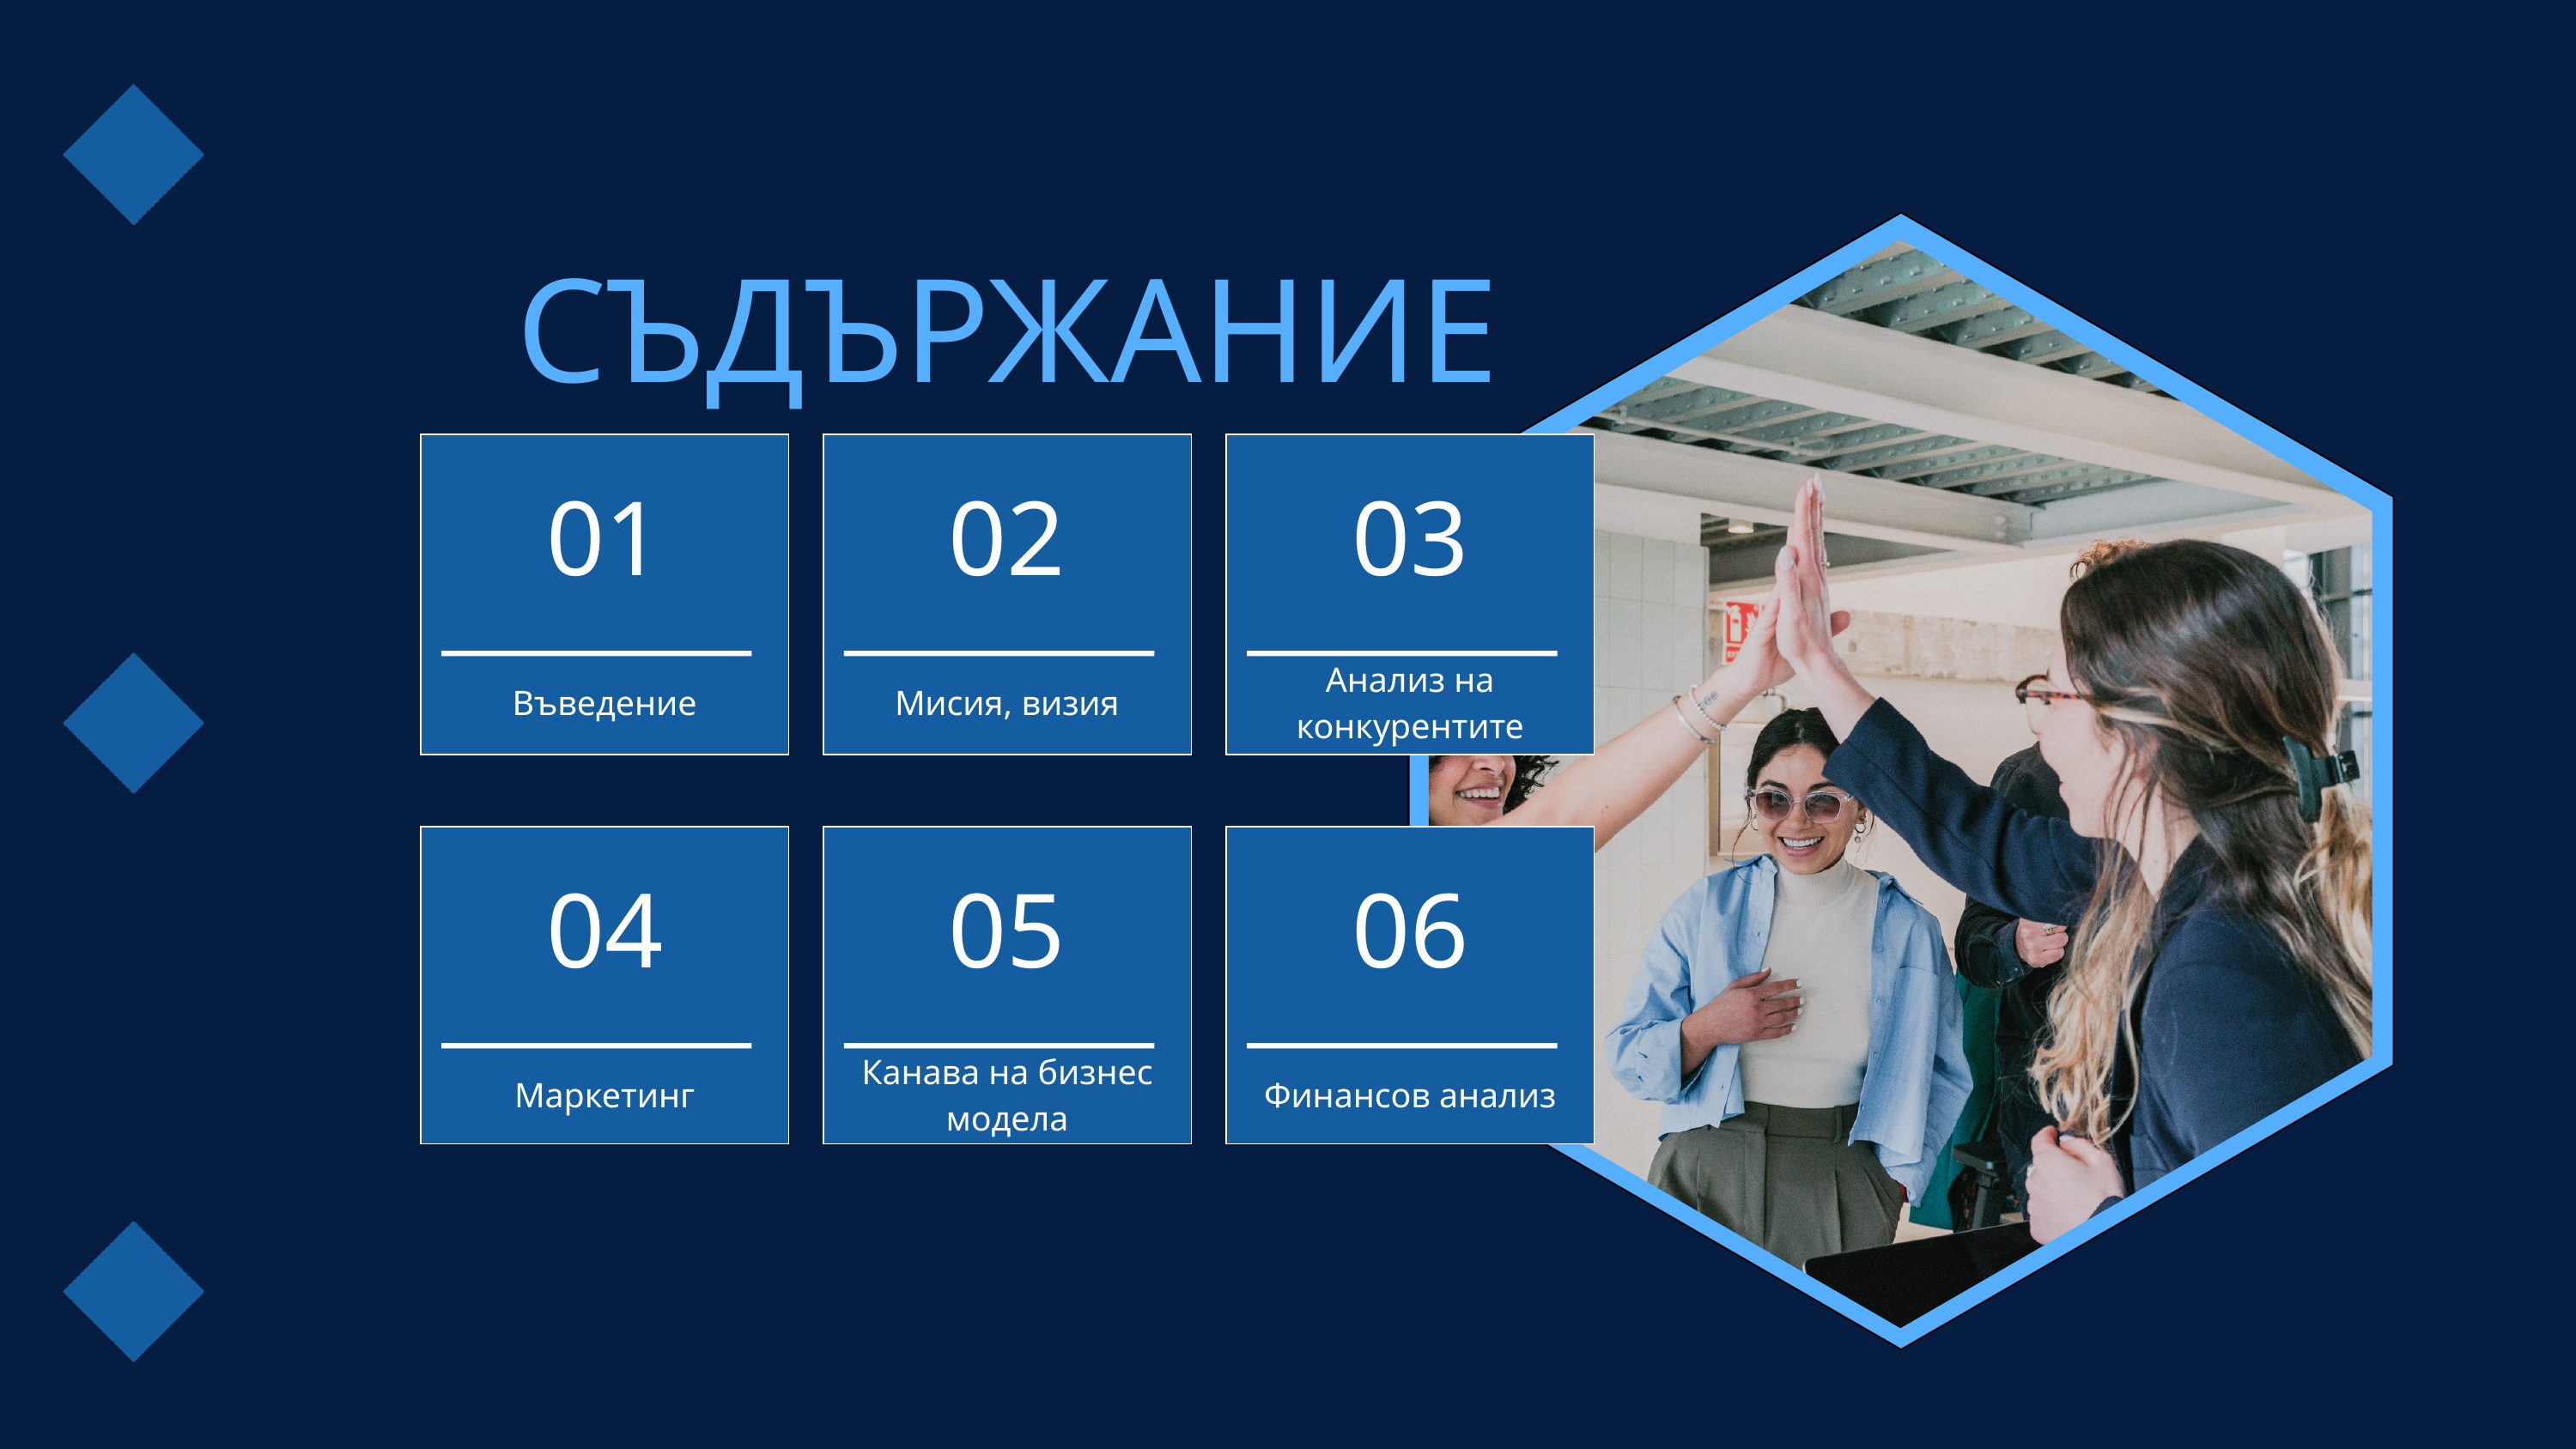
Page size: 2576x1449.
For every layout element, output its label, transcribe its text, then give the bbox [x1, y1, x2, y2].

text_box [1225, 826, 1595, 1144]
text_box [420, 433, 789, 755]
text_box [823, 433, 1192, 755]
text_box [1225, 433, 1595, 755]
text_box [1428, 239, 2372, 1329]
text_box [1408, 212, 2394, 1350]
text_box [0, 84, 204, 1363]
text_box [420, 826, 789, 1144]
text_box СЪДЪРЖАНИЕ [413, 239, 1404, 412]
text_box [823, 826, 1192, 1144]
